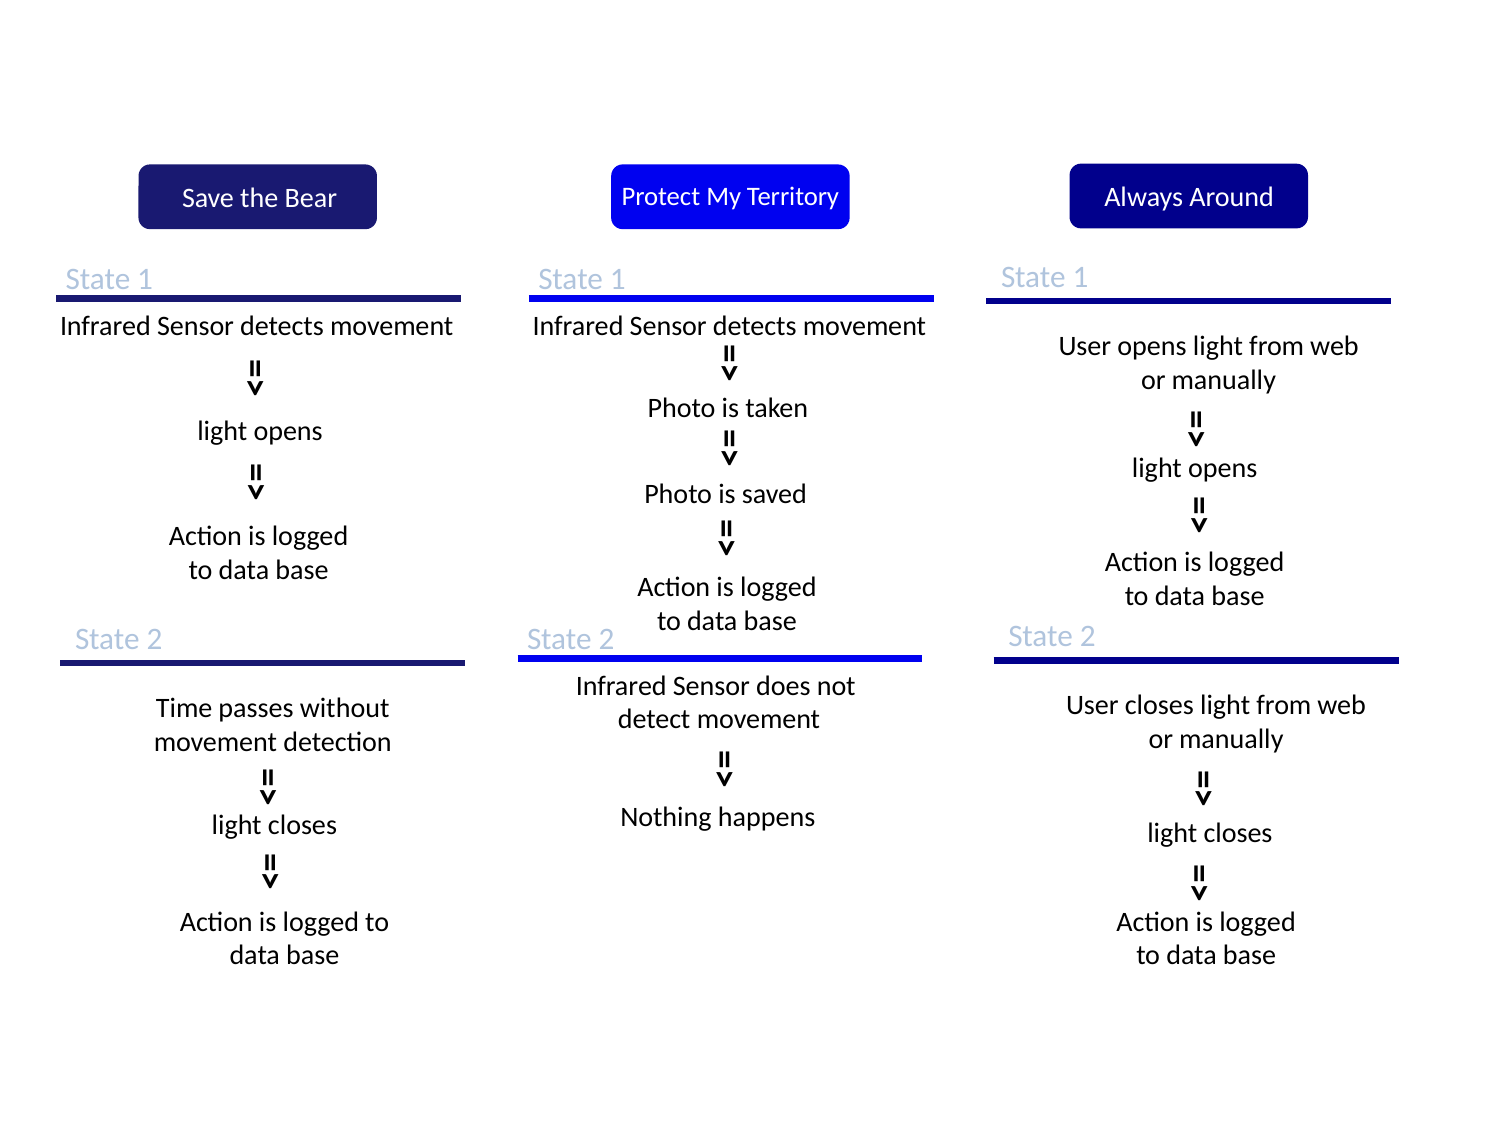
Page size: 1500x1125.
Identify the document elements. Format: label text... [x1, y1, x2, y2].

text_box light opens [182, 404, 344, 454]
text_box => [229, 449, 289, 509]
text_box light closes [196, 799, 353, 848]
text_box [50, 250, 462, 304]
text_box Infrared Sensor detects movement [45, 299, 506, 349]
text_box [986, 164, 1399, 979]
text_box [60, 610, 466, 664]
text_box Action is logged to data base [162, 895, 407, 978]
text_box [506, 165, 962, 841]
text_box => [228, 345, 289, 404]
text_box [139, 165, 376, 229]
text_box Action is logged to data base [145, 509, 372, 593]
text_box => [243, 838, 304, 895]
text_box => [241, 753, 301, 799]
text_box Time passes without movement detection [111, 681, 434, 764]
